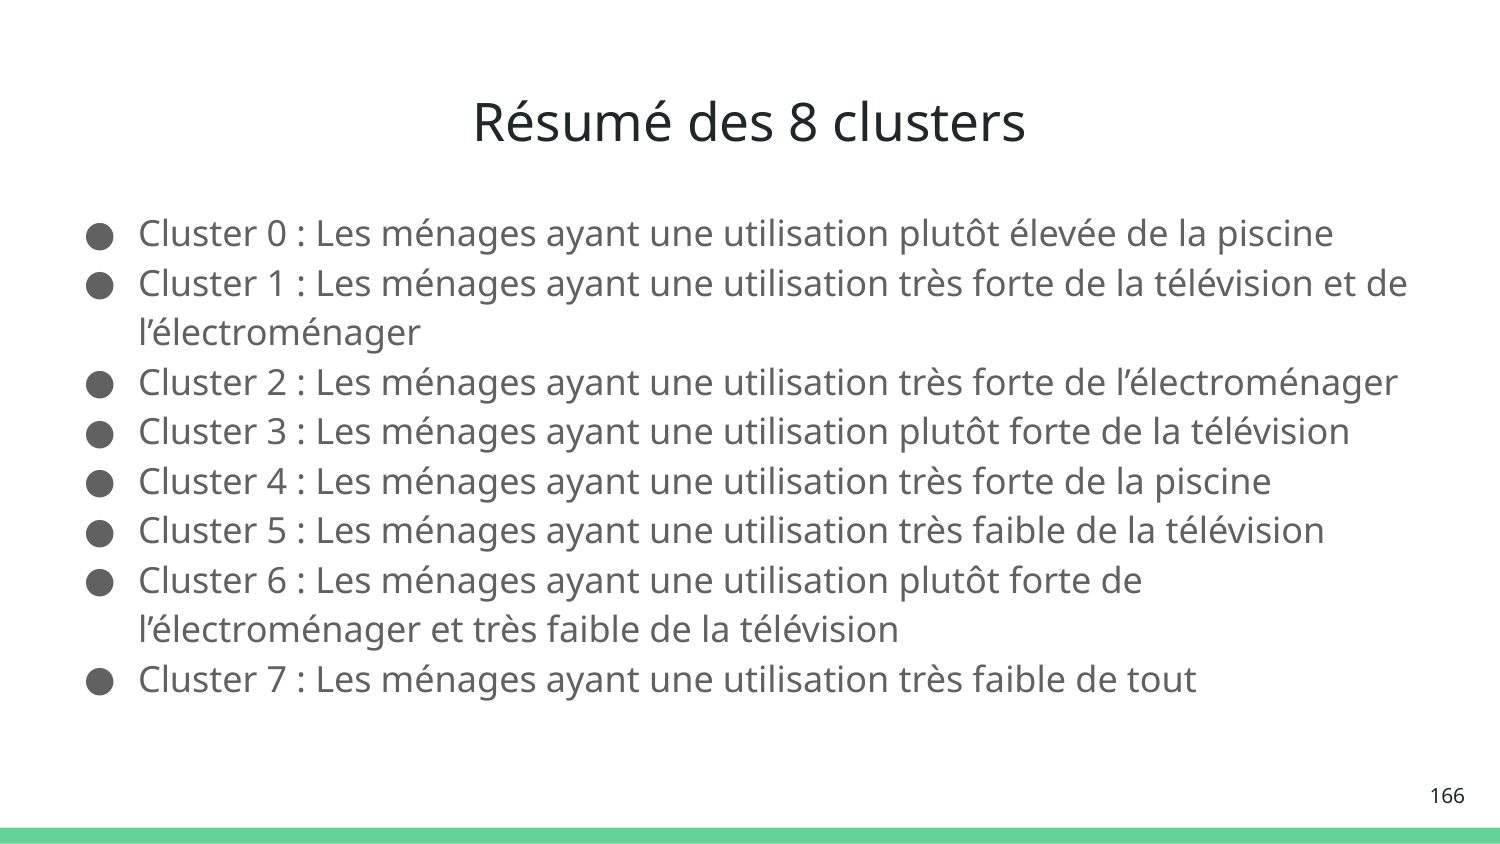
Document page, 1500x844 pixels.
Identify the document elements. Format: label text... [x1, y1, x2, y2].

slide_number ‹#› [1389, 764, 1480, 830]
list Cluster 0 : Les ménages ayant une utilisation plutôt élevée de la piscine Cluster 1 : Les ménages ayant une utilisation très forte de la télévision et de l’électroménager Cluster 2 : Les ménages ayant une utilisation très forte de l’électroménager Cluster 3 : Les ménages ayant une utilisation plutôt forte de la télévision Cluster 4 : Les ménages ayant une utilisation très forte de la piscine Cluster 5 : Les ménages ayant une utilisation très faible de la télévision Cluster 6 : Les ménages ayant une utilisation plutôt forte de l’électroménager et très faible de la télévision Cluster 7 : Les ménages ayant une utilisation très faible de tout [51, 189, 1449, 750]
title Résumé des 8 clusters [51, 72, 1449, 167]
